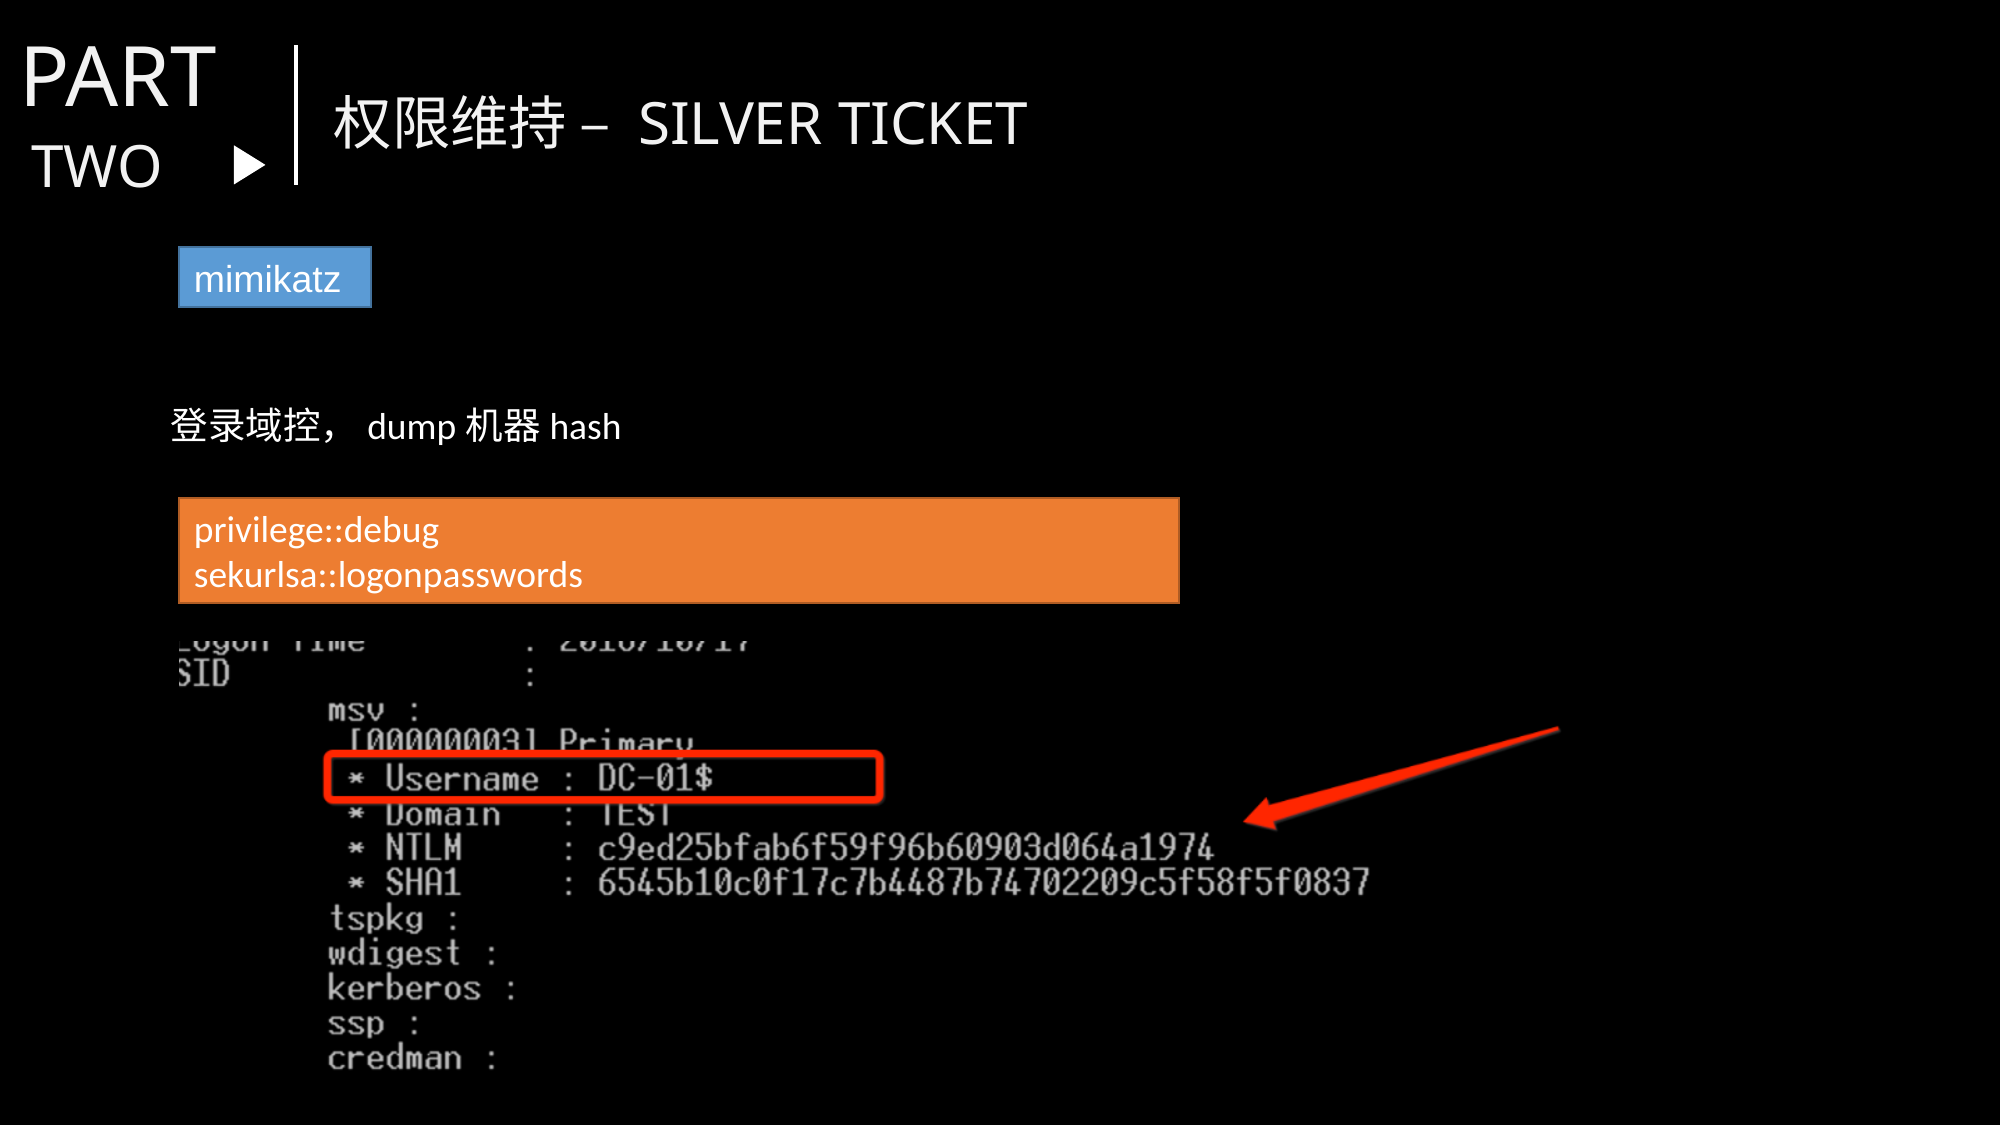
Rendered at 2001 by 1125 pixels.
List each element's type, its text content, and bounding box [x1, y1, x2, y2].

picture [179, 641, 1666, 1099]
text_box 权限维持 – SILVER TICKET [319, 79, 1130, 164]
text_box mimikatz [178, 246, 372, 308]
text_box PART [4, 16, 831, 131]
text_box [232, 143, 268, 187]
text_box TWO [16, 122, 180, 207]
text_box 登录域控，dump机器hash [156, 394, 637, 455]
text_box privilege::debug sekurlsa::logonpasswords [178, 497, 1180, 604]
